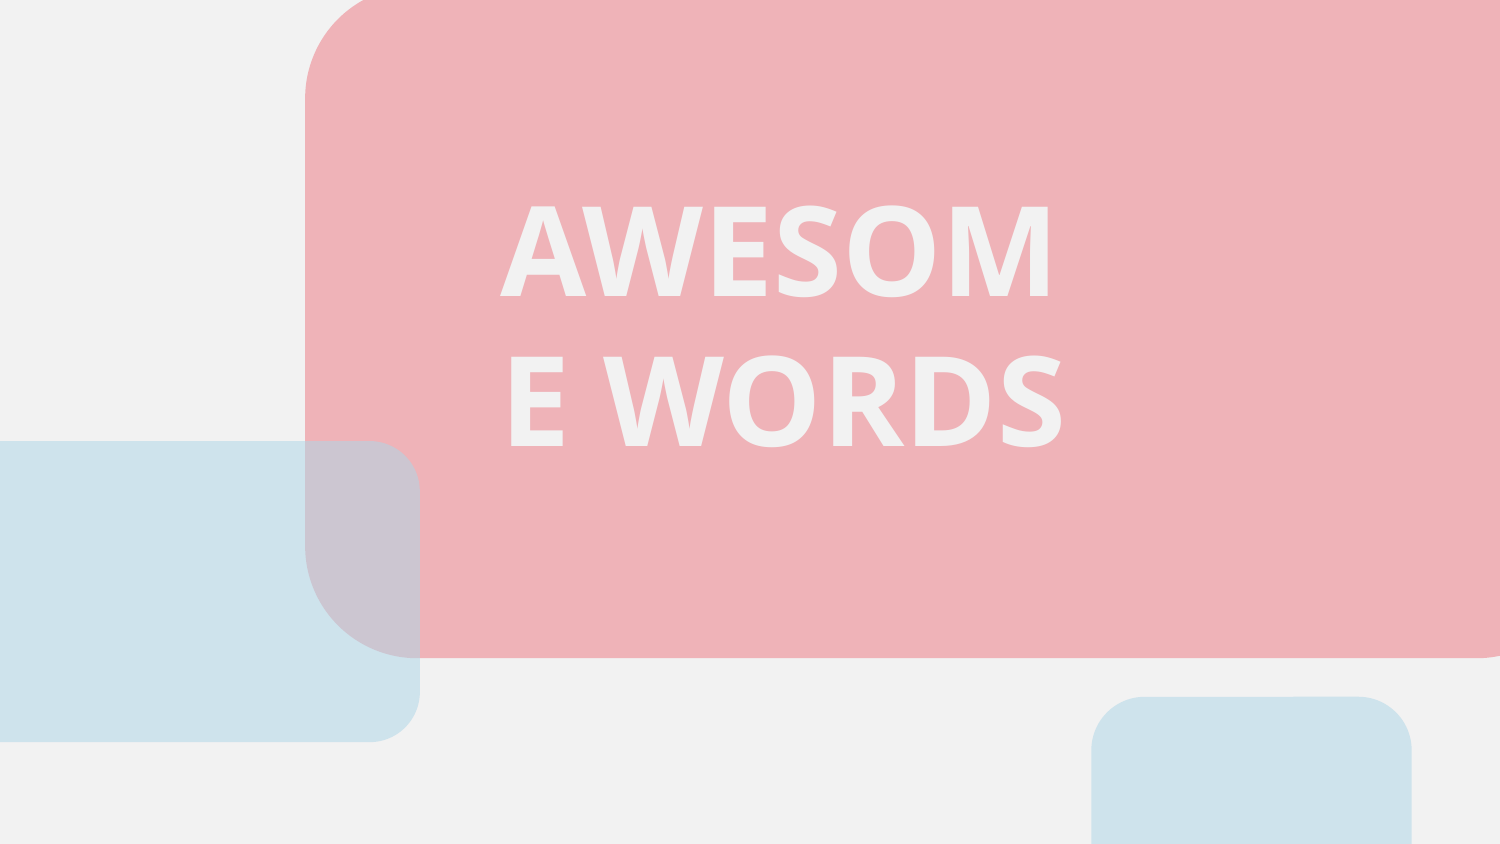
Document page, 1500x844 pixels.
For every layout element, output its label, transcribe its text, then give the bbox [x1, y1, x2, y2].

title AWESOME WORDS [485, 163, 1100, 480]
